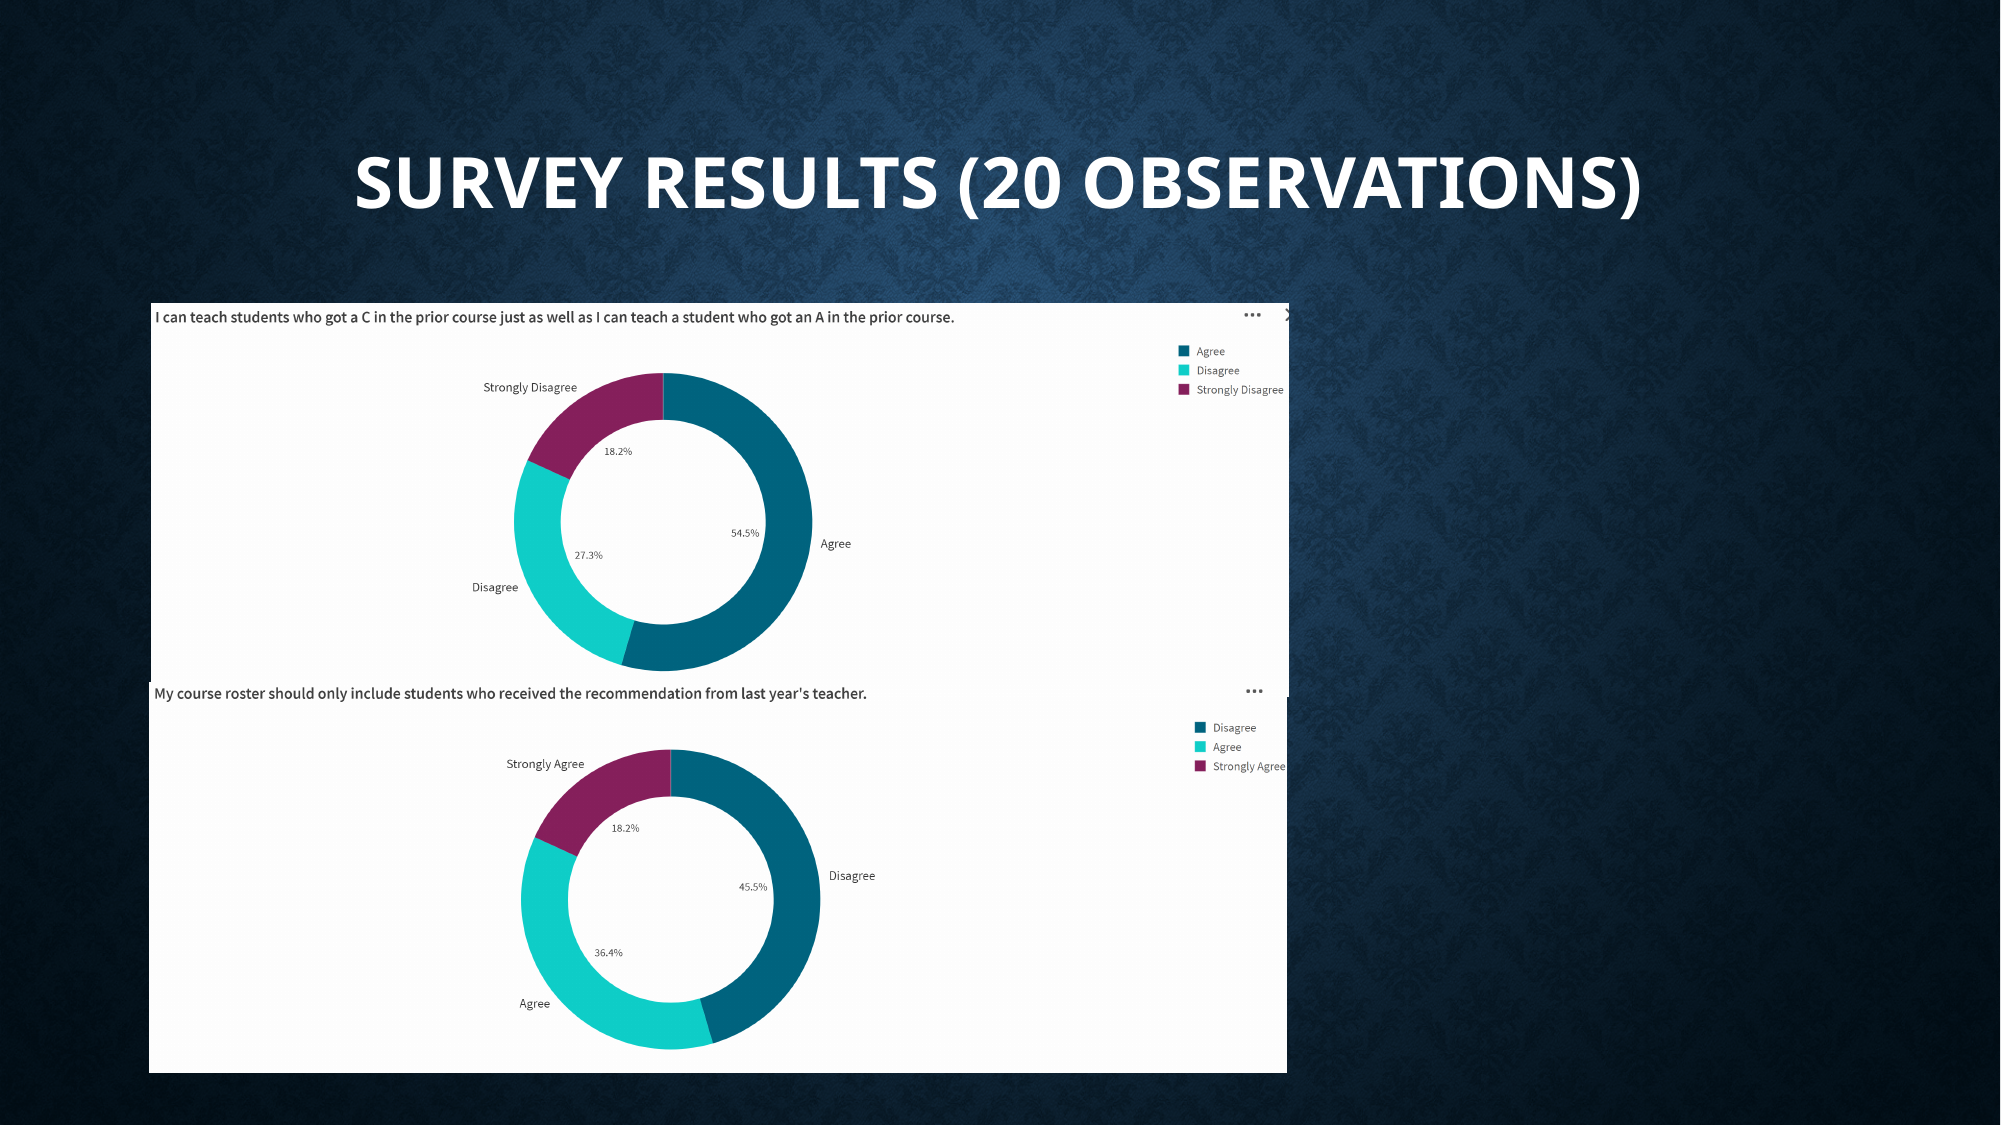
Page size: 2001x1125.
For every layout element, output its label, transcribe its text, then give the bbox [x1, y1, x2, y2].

picture [149, 302, 1289, 1074]
title Survey Results (20 Observations) [149, 99, 1849, 272]
